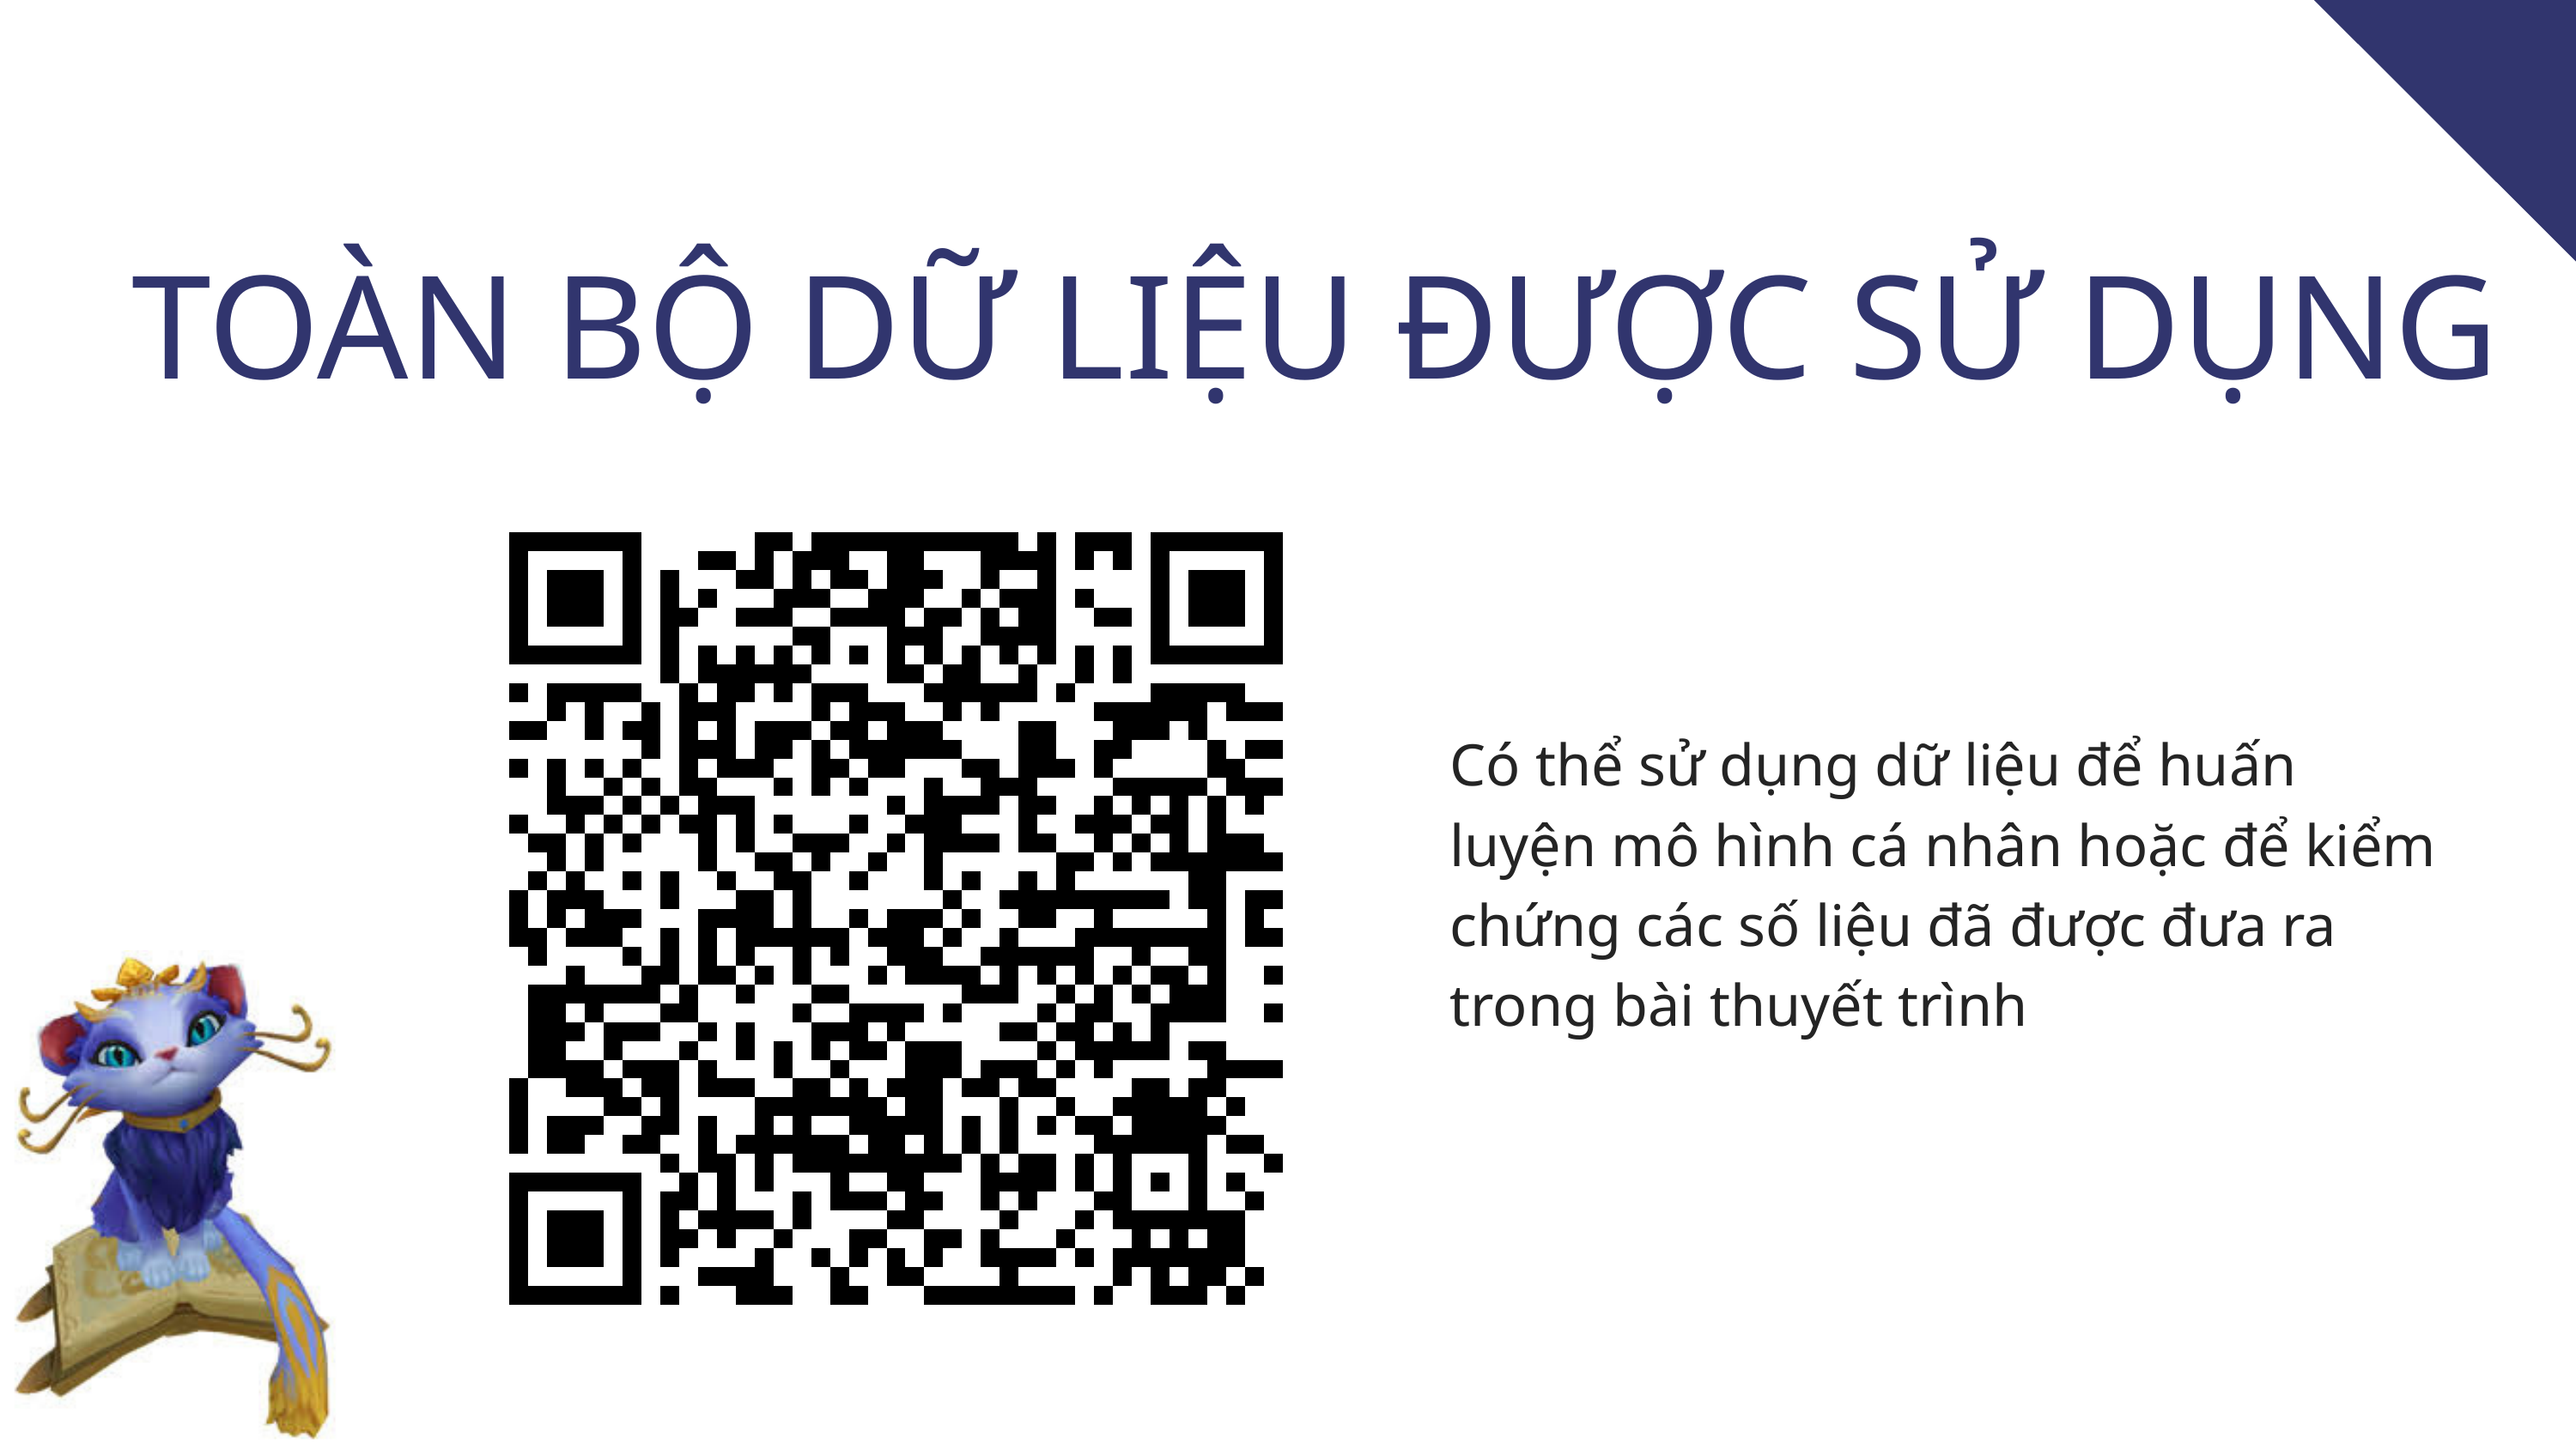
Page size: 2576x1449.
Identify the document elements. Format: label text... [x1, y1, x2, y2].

text_box TOÀN BỘ DỮ LIỆU ĐƯỢC SỬ DỤNG [93, 235, 2539, 408]
text_box Có thể sử dụng dữ liệu để huấn luyện mô hình cá nhân hoặc để kiểm chứng các số liệu đã được đưa ra trong bài thuyết trình [1449, 717, 2445, 1039]
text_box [472, 495, 1321, 1343]
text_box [2313, 0, 2576, 262]
text_box [0, 950, 343, 1449]
